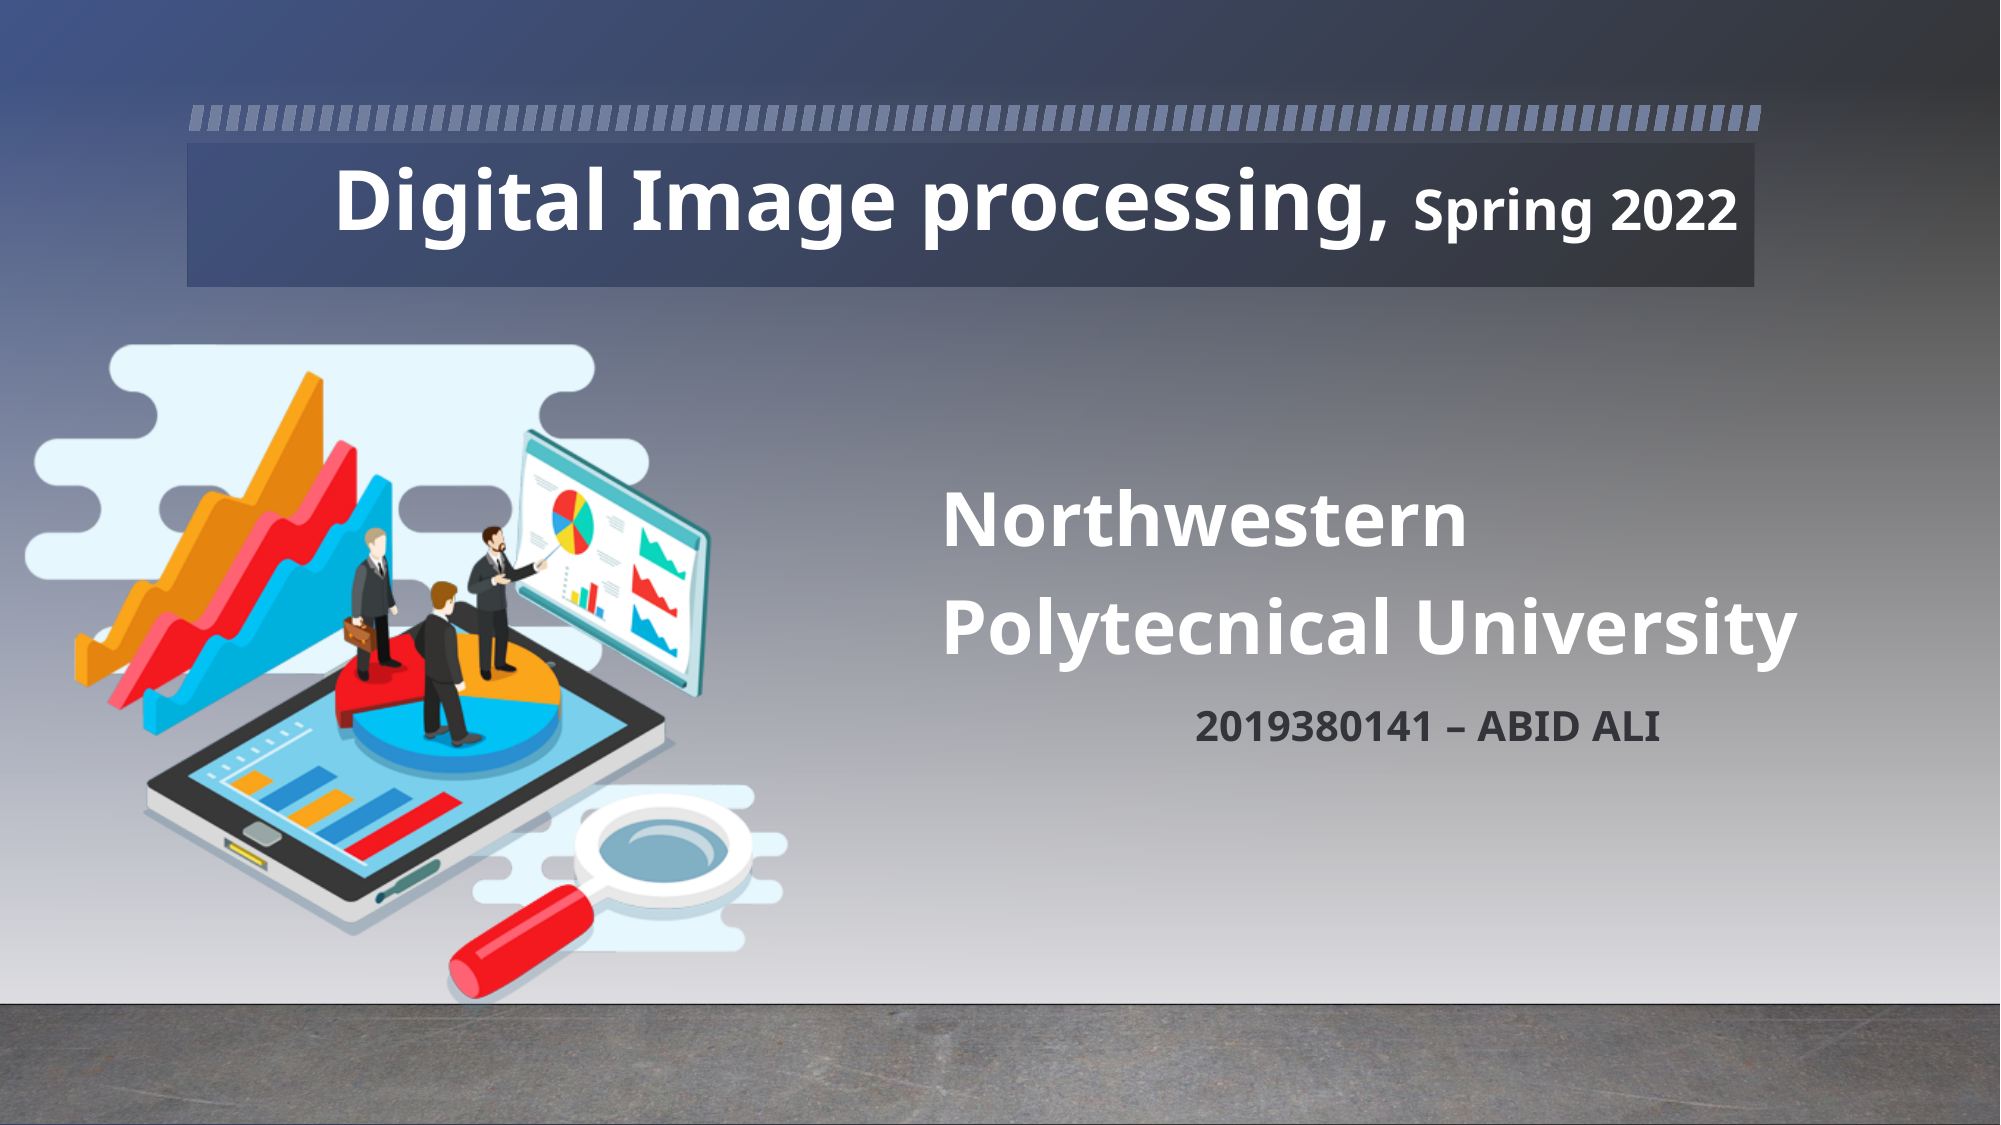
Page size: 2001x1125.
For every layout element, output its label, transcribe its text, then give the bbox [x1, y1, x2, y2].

subtitle Northwestern Polytecnical University 2019380141 – ABID ALI [925, 327, 1931, 1075]
picture [0, 327, 2000, 1124]
title Digital Image processing, Spring 2022 [187, 143, 1755, 287]
